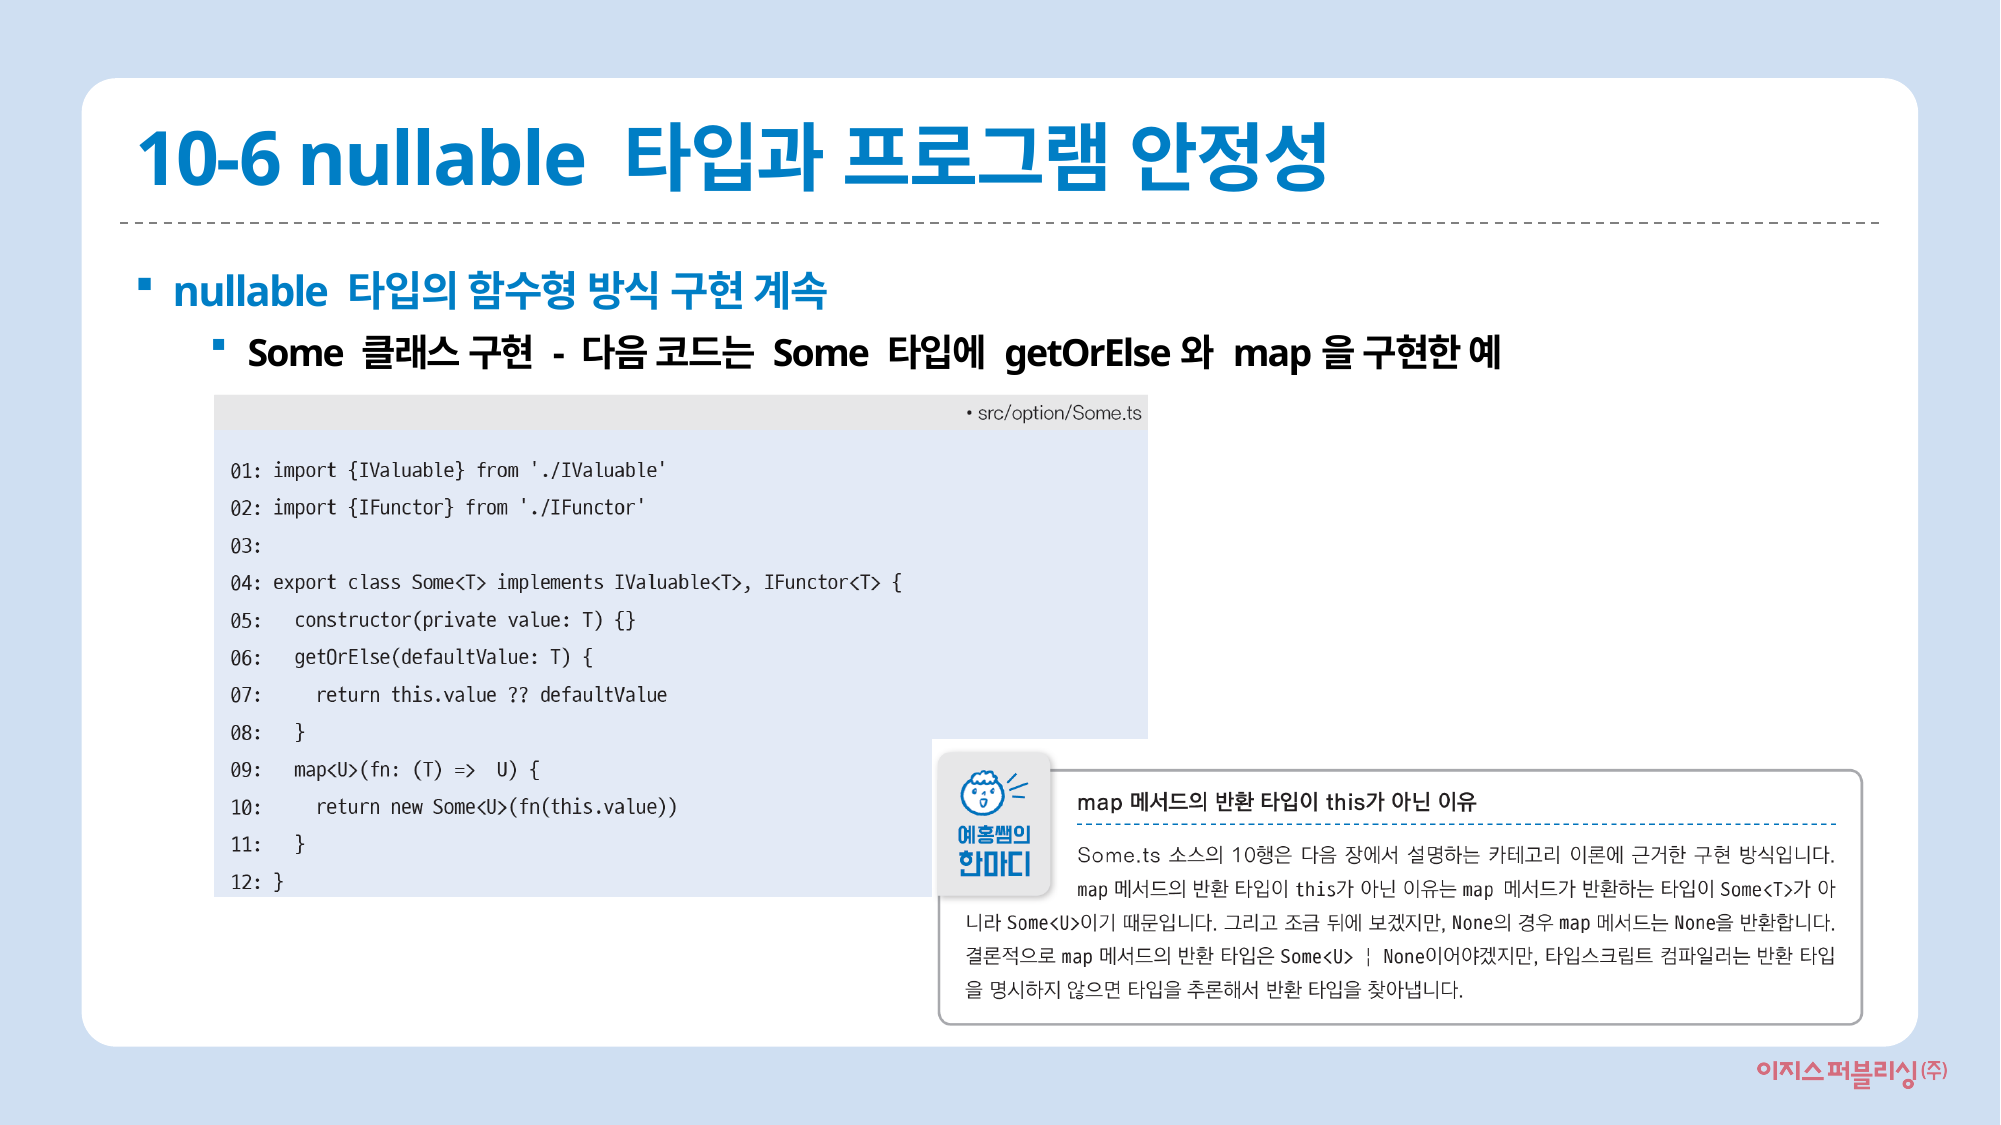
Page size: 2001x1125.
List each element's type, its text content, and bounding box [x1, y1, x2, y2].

list nullable 타입의 함수형 방식 구현 계속 Some 클래스 구현 - 다음 코드는 Some 타입에 getOrElse와 map을 구현한 예 [120, 257, 1865, 1009]
picture [214, 392, 1865, 1033]
title 10-6 nullable 타입과 프로그램 안정성 [120, 109, 1880, 209]
